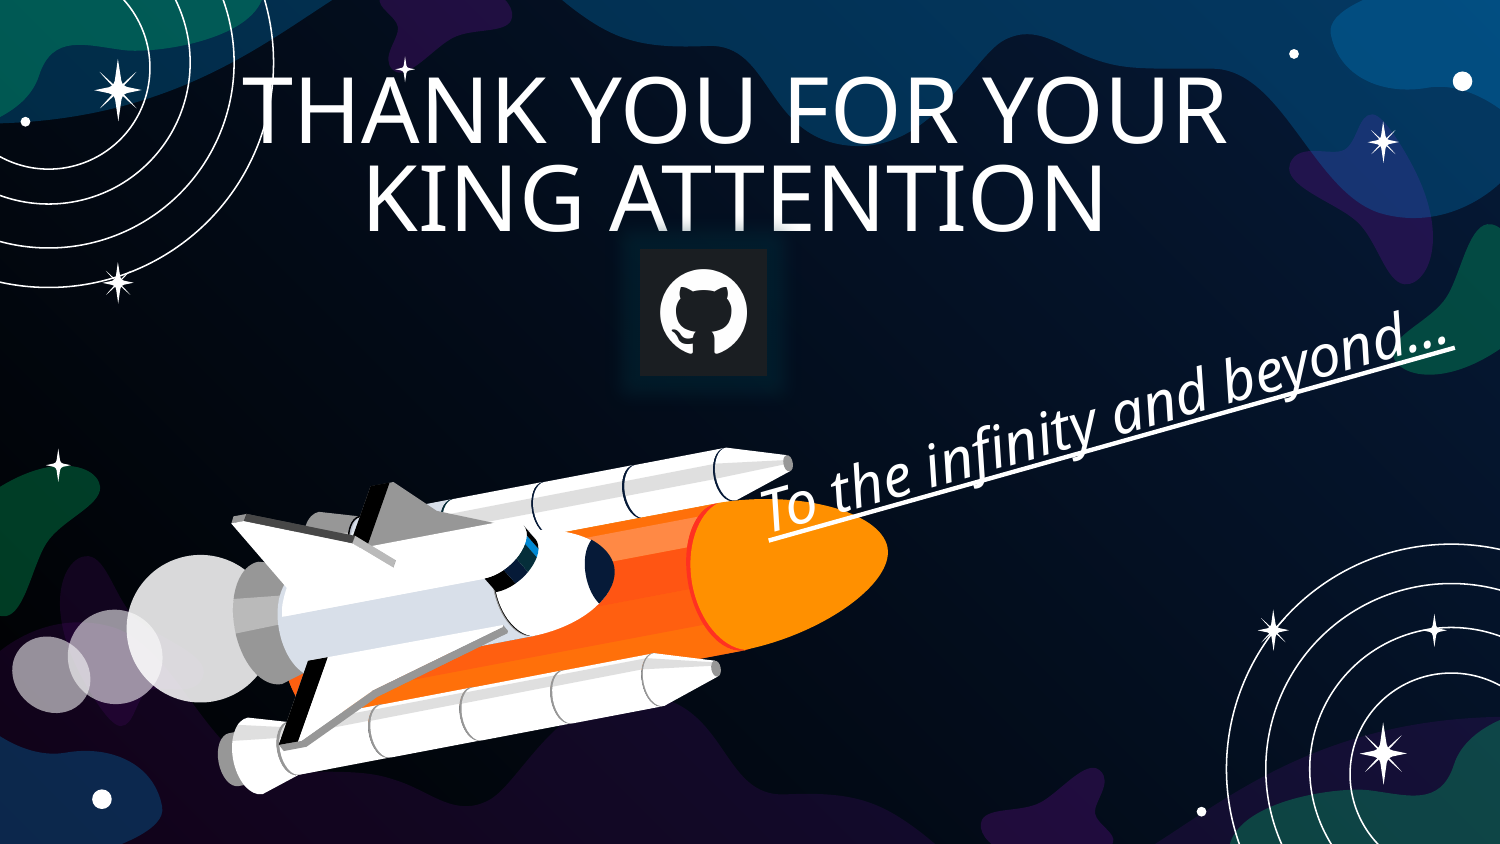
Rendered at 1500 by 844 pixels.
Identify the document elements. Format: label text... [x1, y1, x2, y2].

text_box [127, 552, 212, 705]
text_box [10, 634, 93, 716]
picture [640, 249, 767, 376]
text_box [68, 607, 165, 707]
title THANK YOU FOR YOUR KING ATTENTION [213, 58, 1259, 445]
text_box To the infinity and beyond… [670, 265, 1500, 844]
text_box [217, 442, 890, 794]
